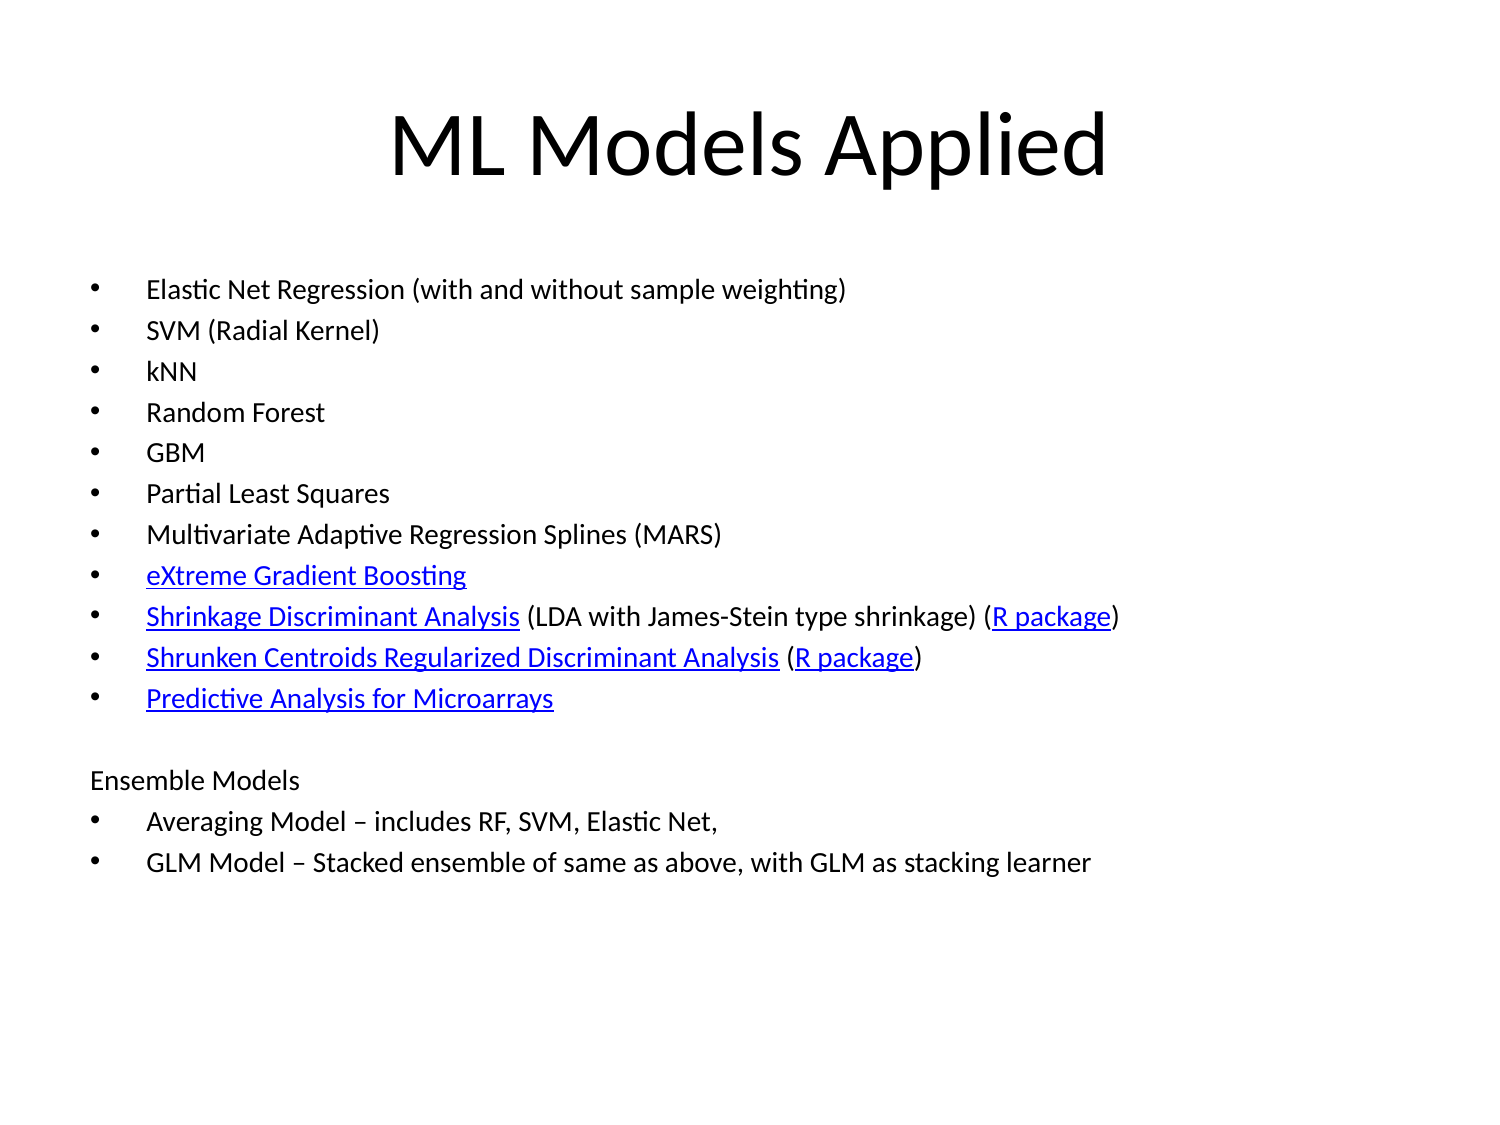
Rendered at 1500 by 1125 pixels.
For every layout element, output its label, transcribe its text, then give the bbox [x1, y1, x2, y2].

list Elastic Net Regression (with and without sample weighting) SVM (Radial Kernel) kNN Random Forest GBM Partial Least Squares Multivariate Adaptive Regression Splines (MARS) eXtreme Gradient Boosting Shrinkage Discriminant Analysis (LDA with James-Stein type shrinkage) (R package) Shrunken Centroids Regularized Discriminant Analysis (R package) Predictive Analysis for Microarrays Ensemble Models Averaging Model – includes RF, SVM, Elastic Net, GLM Model – Stacked ensemble of same as above, with GLM as stacking learner [75, 262, 1425, 1005]
title ML Models Applied [75, 45, 1425, 233]
